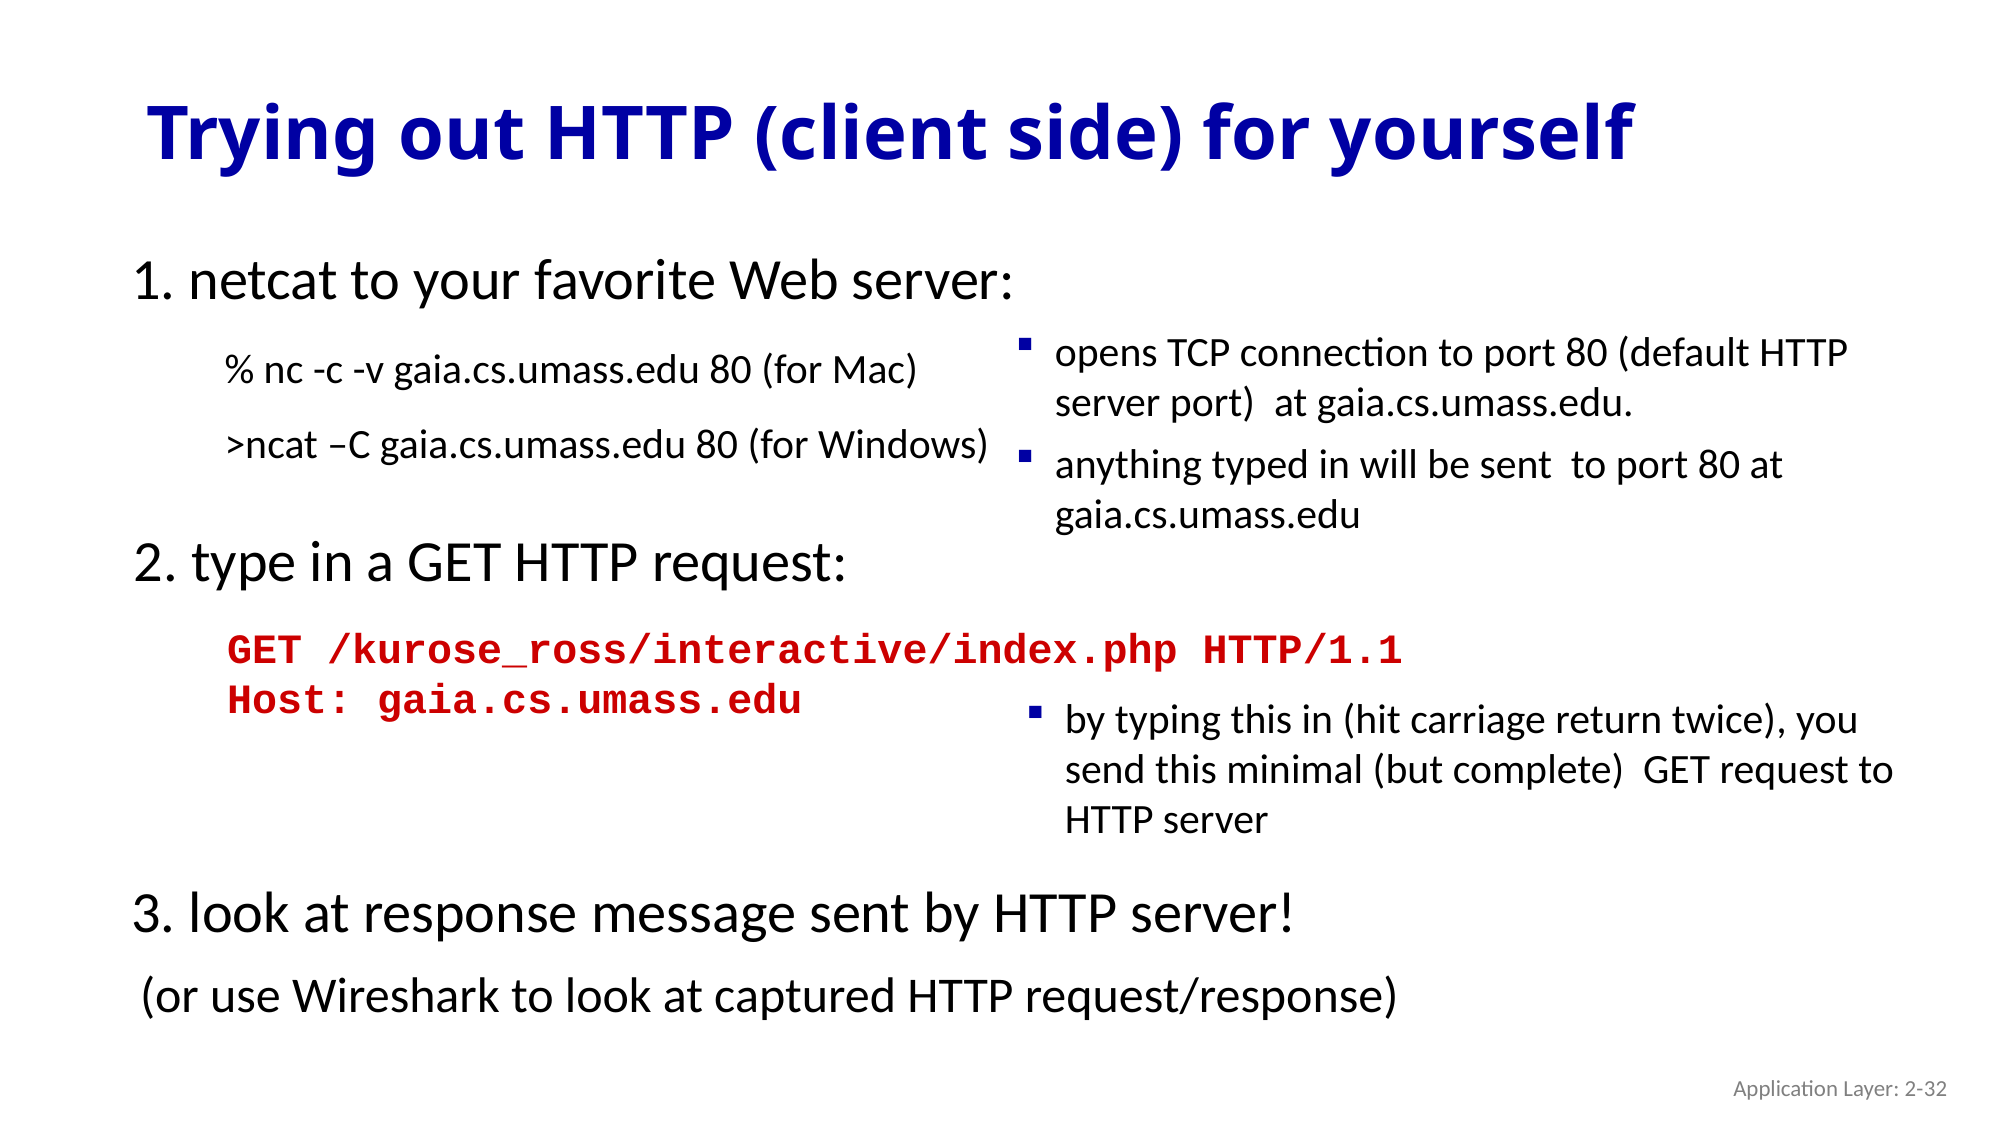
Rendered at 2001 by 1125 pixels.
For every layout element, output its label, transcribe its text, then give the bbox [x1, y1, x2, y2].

title Trying out HTTP (client side) for yourself [131, 62, 1856, 209]
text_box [119, 515, 1921, 852]
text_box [116, 867, 1477, 1031]
text_box opens TCP connection to port 80 (default HTTP server port) at gaia.cs.umass.edu. anything typed in will be sent to port 80 at gaia.cs.umass.edu [1000, 316, 1961, 545]
slide_number Application Layer: 2-32 [1512, 1056, 1963, 1117]
text_box 1. netcat to your favorite Web server: [95, 241, 1424, 319]
text_box % nc -c -v gaia.cs.umass.edu 80 (for Mac) >ncat –C gaia.cs.umass.edu 80 (for Windows) [209, 334, 1005, 475]
